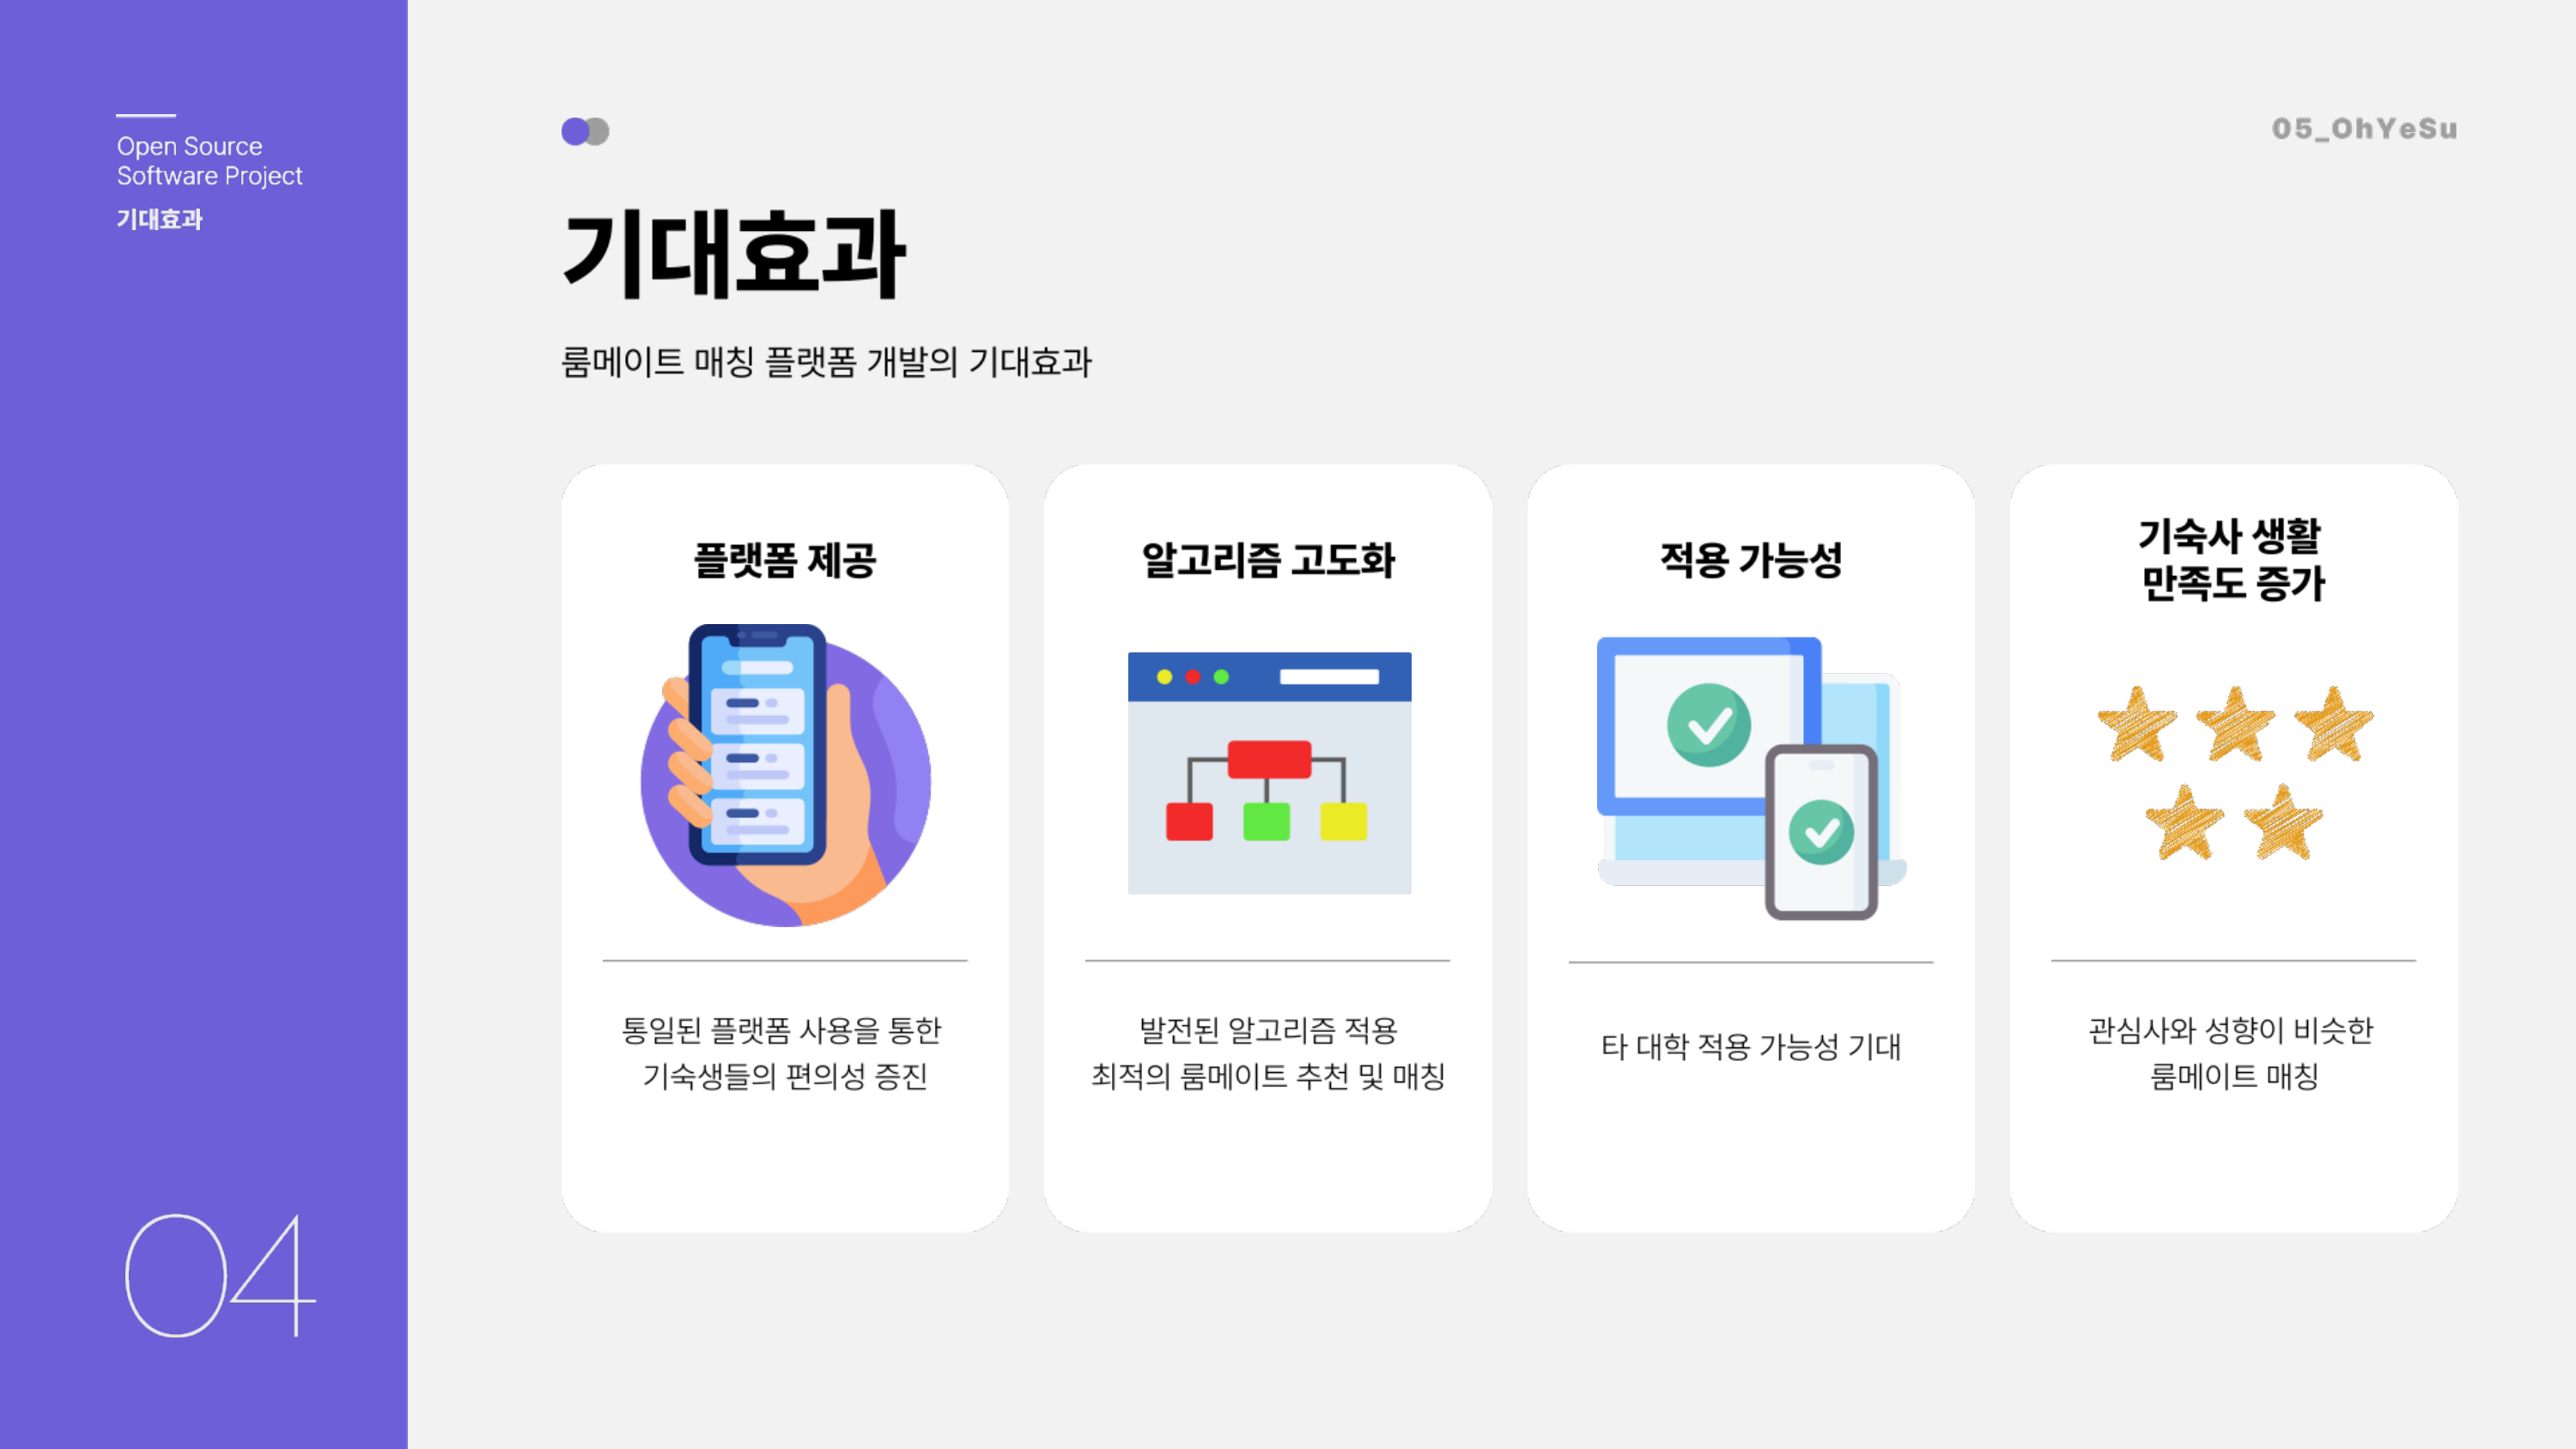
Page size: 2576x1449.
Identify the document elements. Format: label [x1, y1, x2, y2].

picture [0, 0, 503, 1449]
picture [418, 118, 2494, 1233]
picture [2155, 90, 2530, 178]
